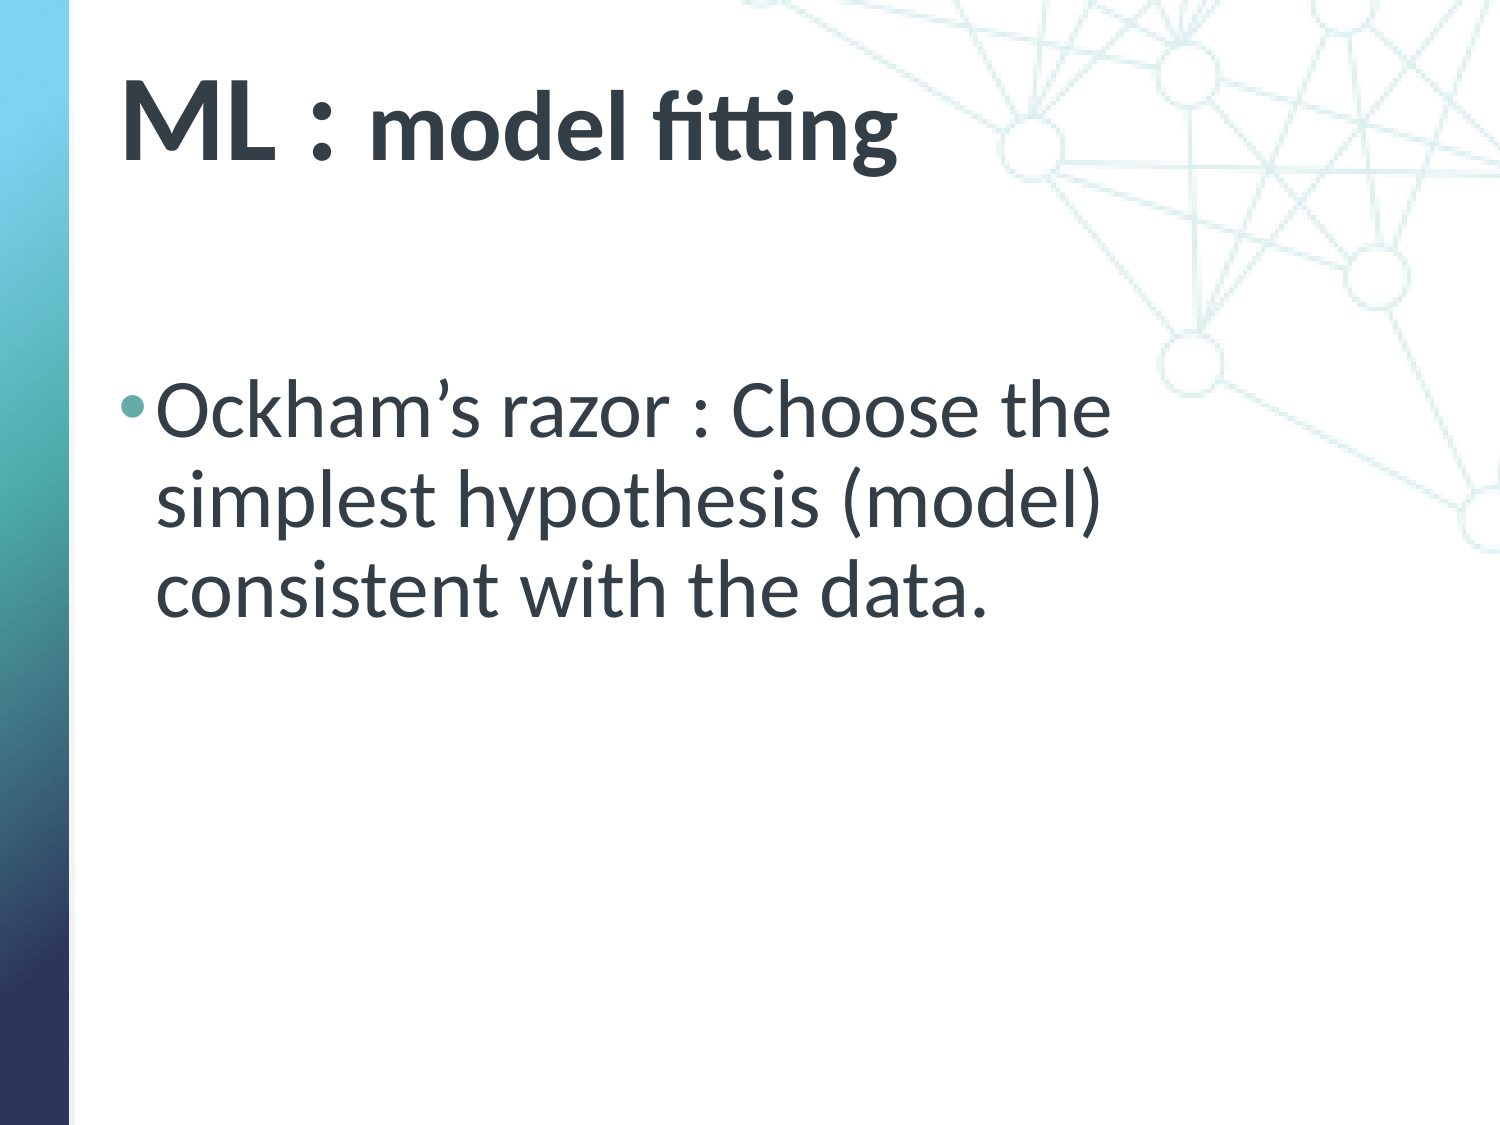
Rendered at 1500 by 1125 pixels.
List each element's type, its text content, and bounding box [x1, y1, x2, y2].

title ML : model fitting [103, 59, 1397, 182]
list Ockham’s razor : Choose the simplest hypothesis (model) consistent with the data. [103, 358, 1397, 1014]
picture [139, 0, 1500, 554]
picture [0, 0, 75, 1125]
